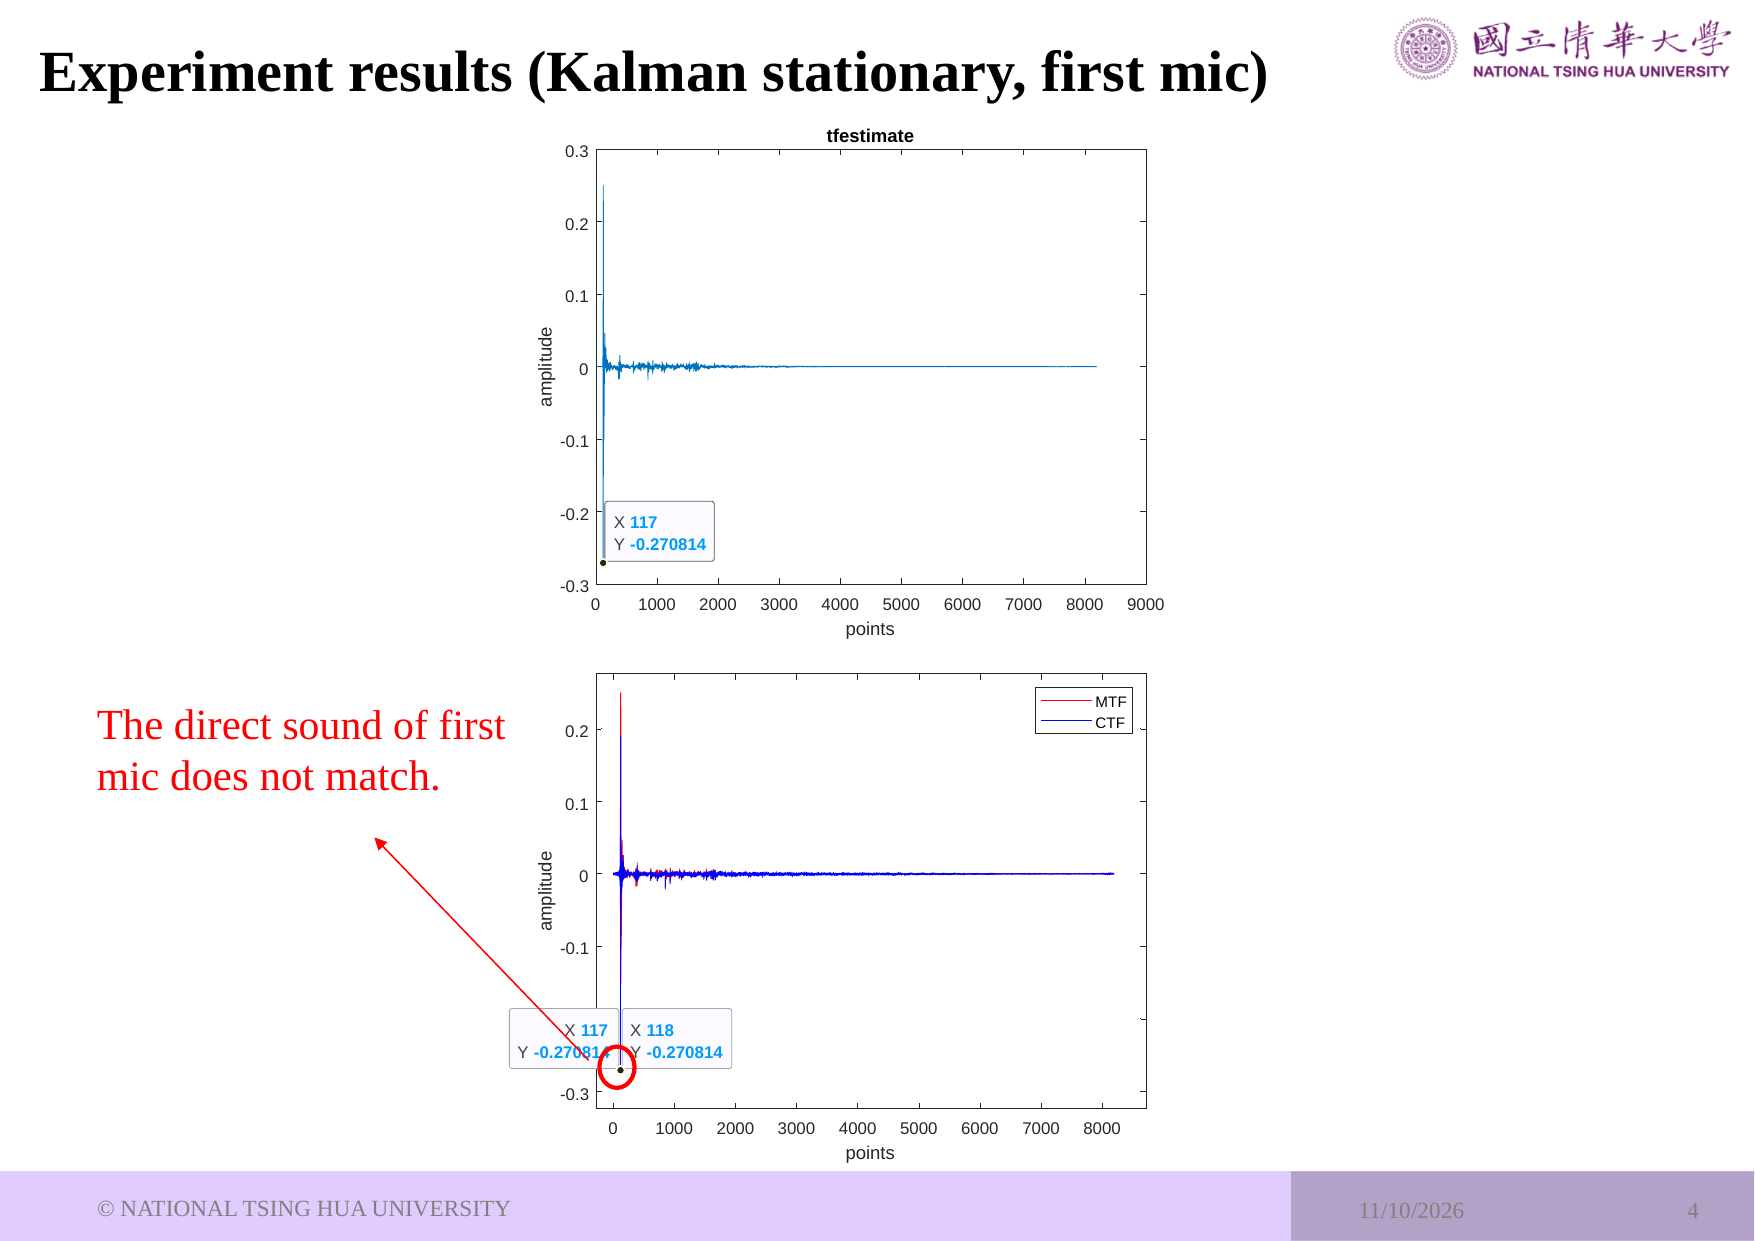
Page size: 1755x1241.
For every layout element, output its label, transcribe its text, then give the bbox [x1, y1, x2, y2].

slide_number 4 [1577, 1180, 1714, 1239]
picture [0, 1171, 1291, 1241]
text_box The direct sound of first mic does not match. [82, 689, 498, 807]
picture [503, 109, 1213, 1166]
title Experiment results (Kalman stationary, first mic) [24, 12, 1298, 117]
picture [1388, 2, 1755, 95]
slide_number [1343, 1180, 1551, 1239]
footer © NATIONAL TSING HUA UNIVERSITY [82, 1177, 562, 1236]
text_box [374, 837, 589, 1061]
